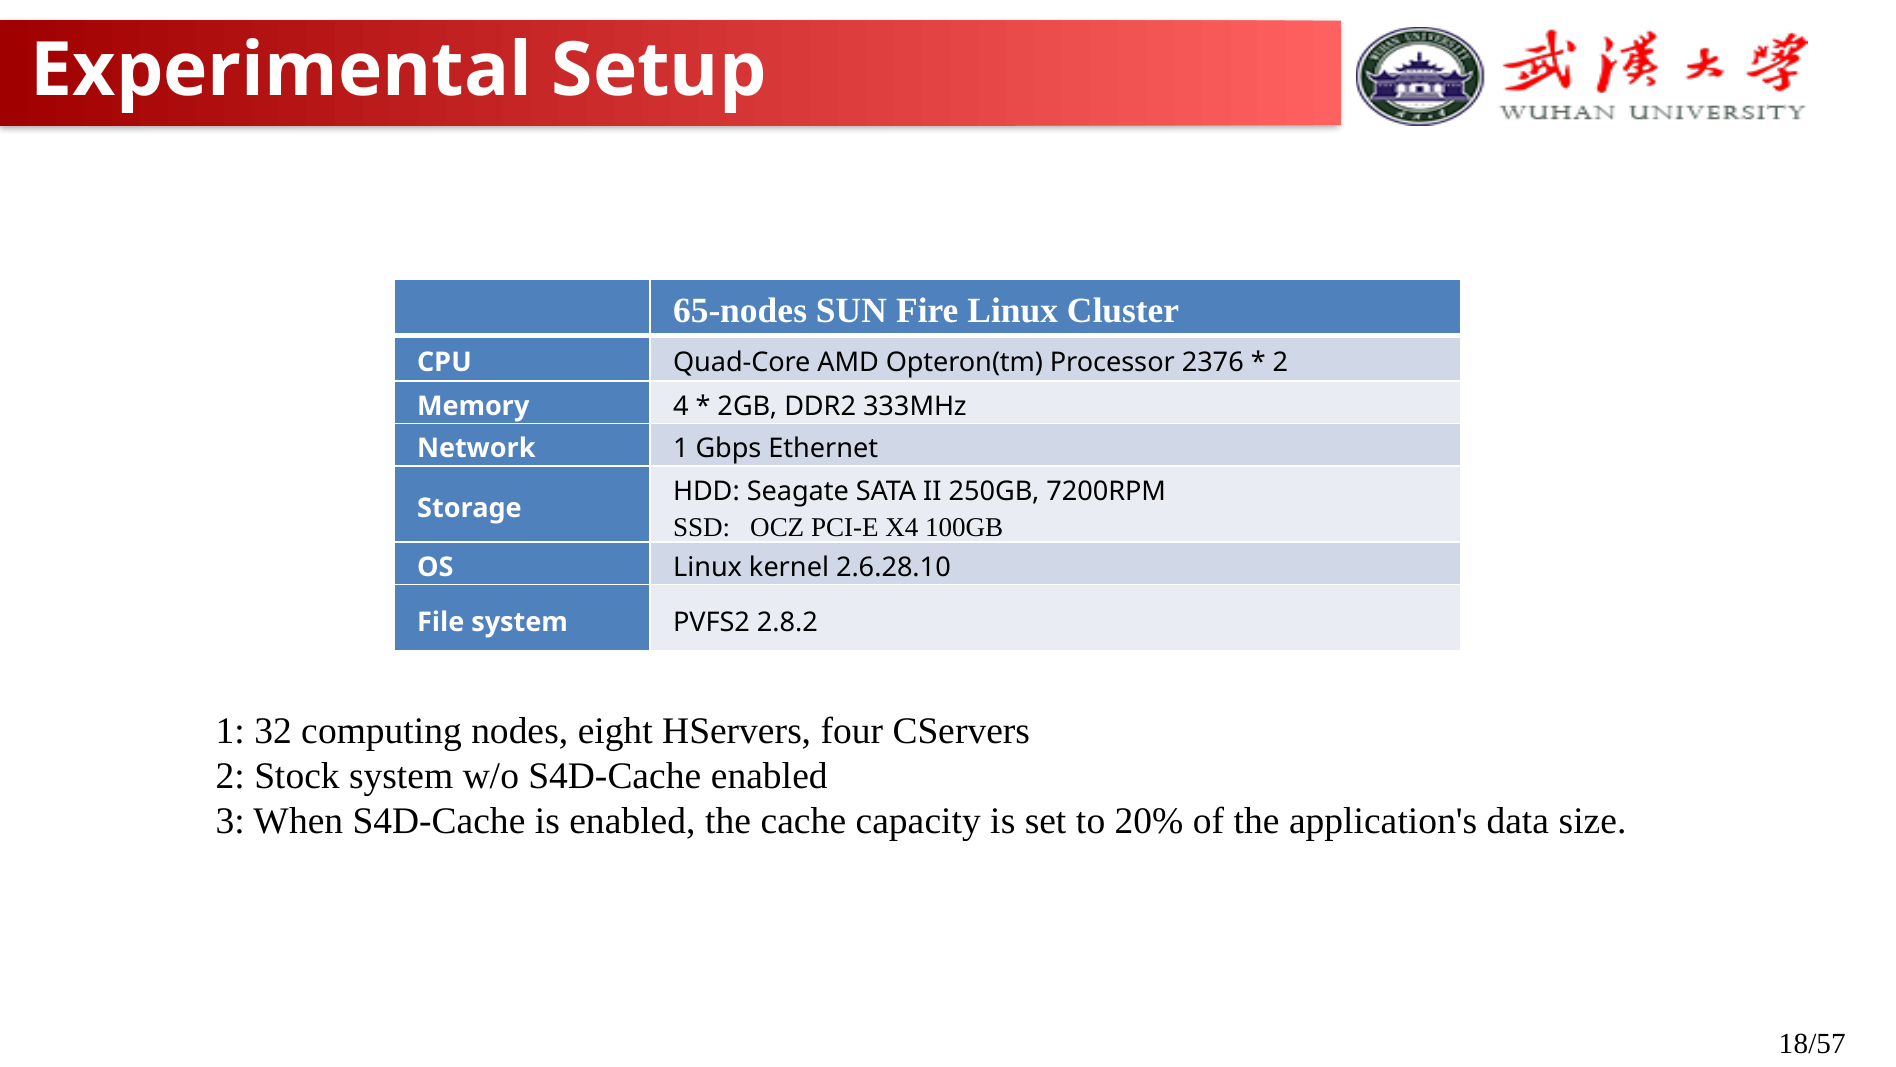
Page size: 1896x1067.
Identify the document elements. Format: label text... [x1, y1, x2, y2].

table_cell Storage [395, 467, 649, 541]
table_cell File system [395, 585, 649, 650]
table_cell OS [395, 543, 649, 584]
table_cell 1 Gbps Ethernet [651, 424, 1460, 465]
table_cell PVFS2 2.8.2 [651, 585, 1460, 650]
table_header [395, 280, 649, 333]
table_cell Network [395, 424, 649, 465]
table_cell HDD: Seagate SATA II 250GB, 7200RPM SSD: OCZ PCI-E X4 100GB [651, 467, 1460, 541]
table_cell Memory [395, 382, 649, 423]
table_cell Linux kernel 2.6.28.10 [651, 543, 1460, 584]
text_box 1: 32 computing nodes, eight HServers, four CServers 2: Stock system w/o S4D-Cache enabled 3: When S4D-Cache is enabled, the cache capacity is set to 20% of the application's data size. [200, 698, 1654, 894]
picture [1356, 102, 1808, 126]
text_box Experimental Setup [16, 12, 1880, 102]
table_cell CPU [395, 338, 649, 380]
table_cell 4 * 2GB, DDR2 333MHz [651, 382, 1460, 423]
table_header 65-nodes SUN Fire Linux Cluster [651, 280, 1460, 333]
table_cell Quad-Core AMD Opteron(tm) Processor 2376 * 2 [651, 338, 1460, 380]
